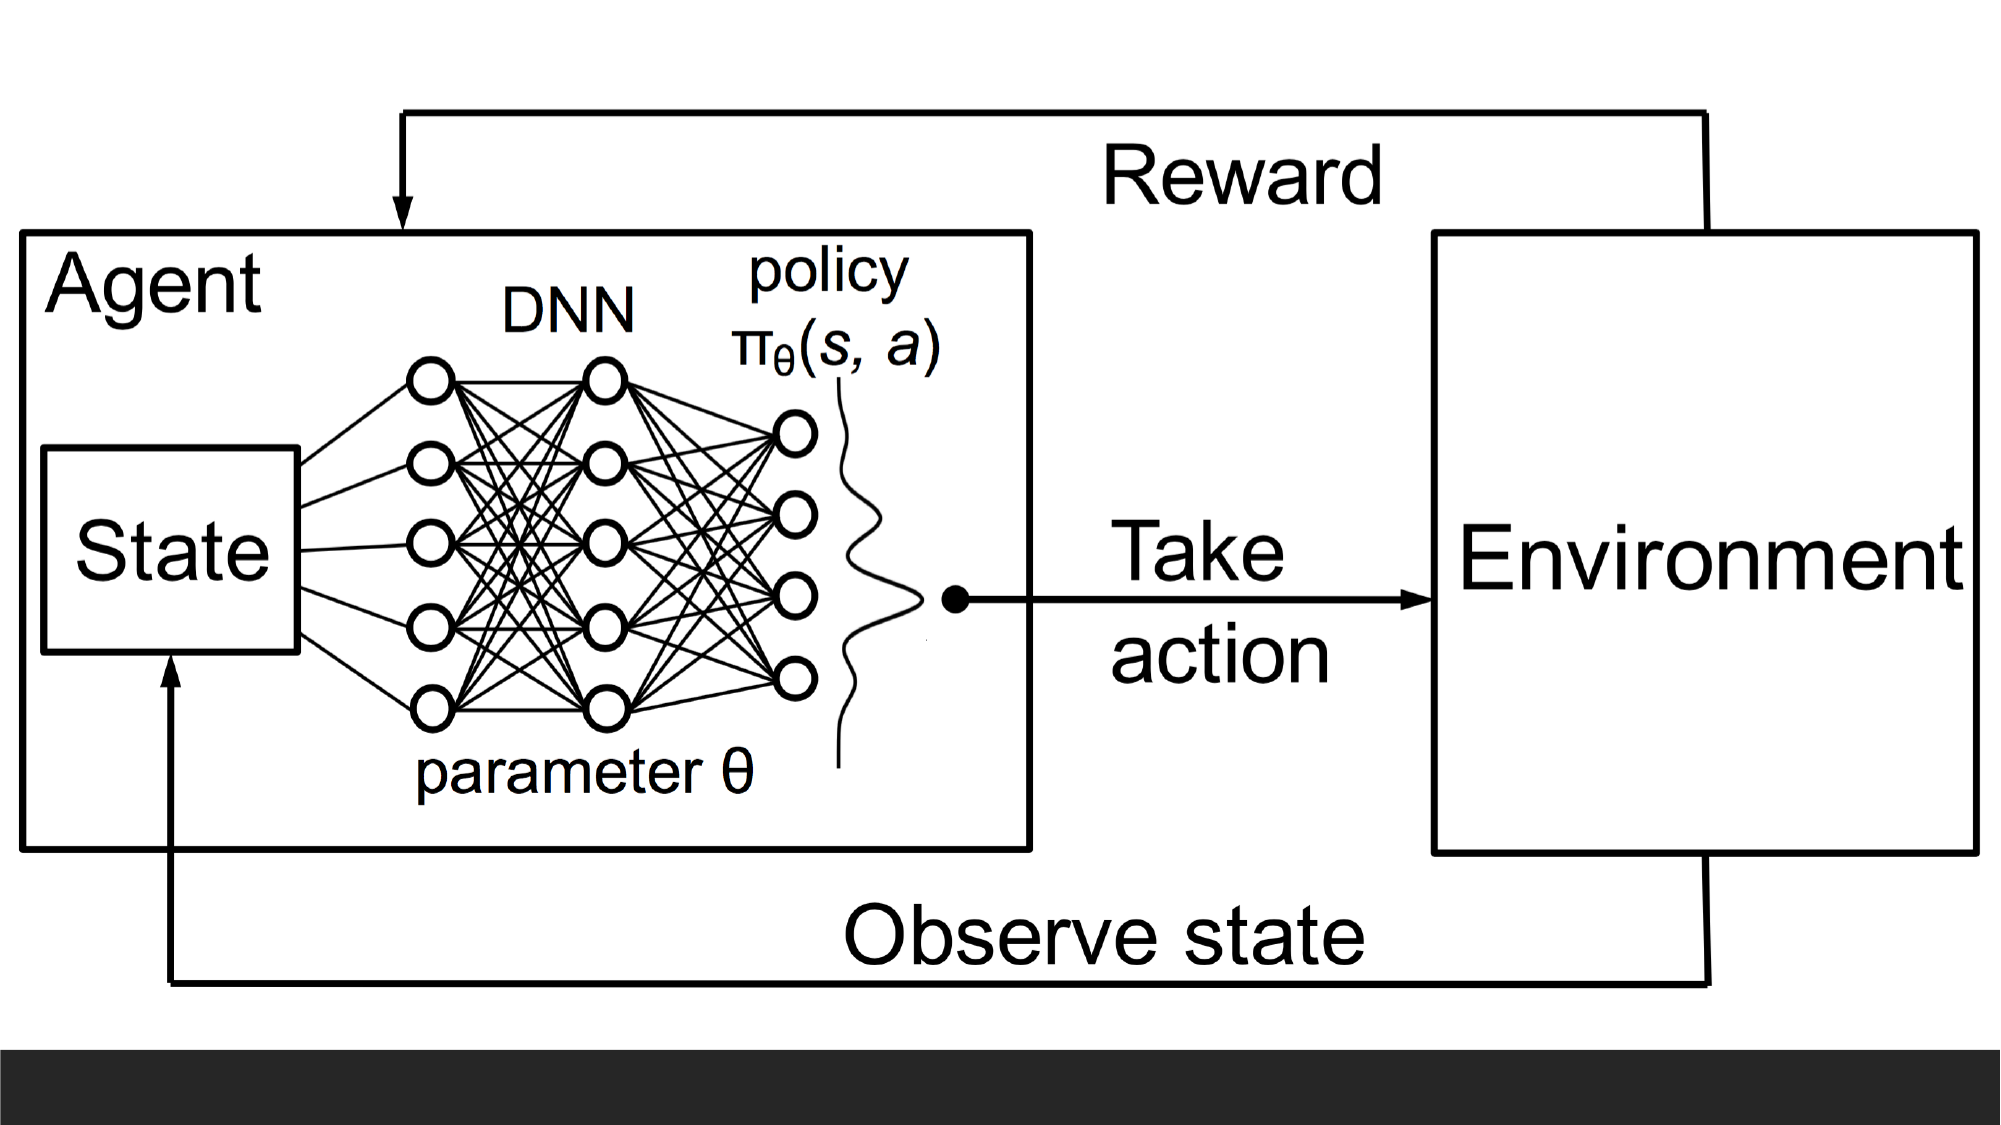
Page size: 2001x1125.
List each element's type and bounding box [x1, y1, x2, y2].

picture [0, 94, 2000, 1031]
